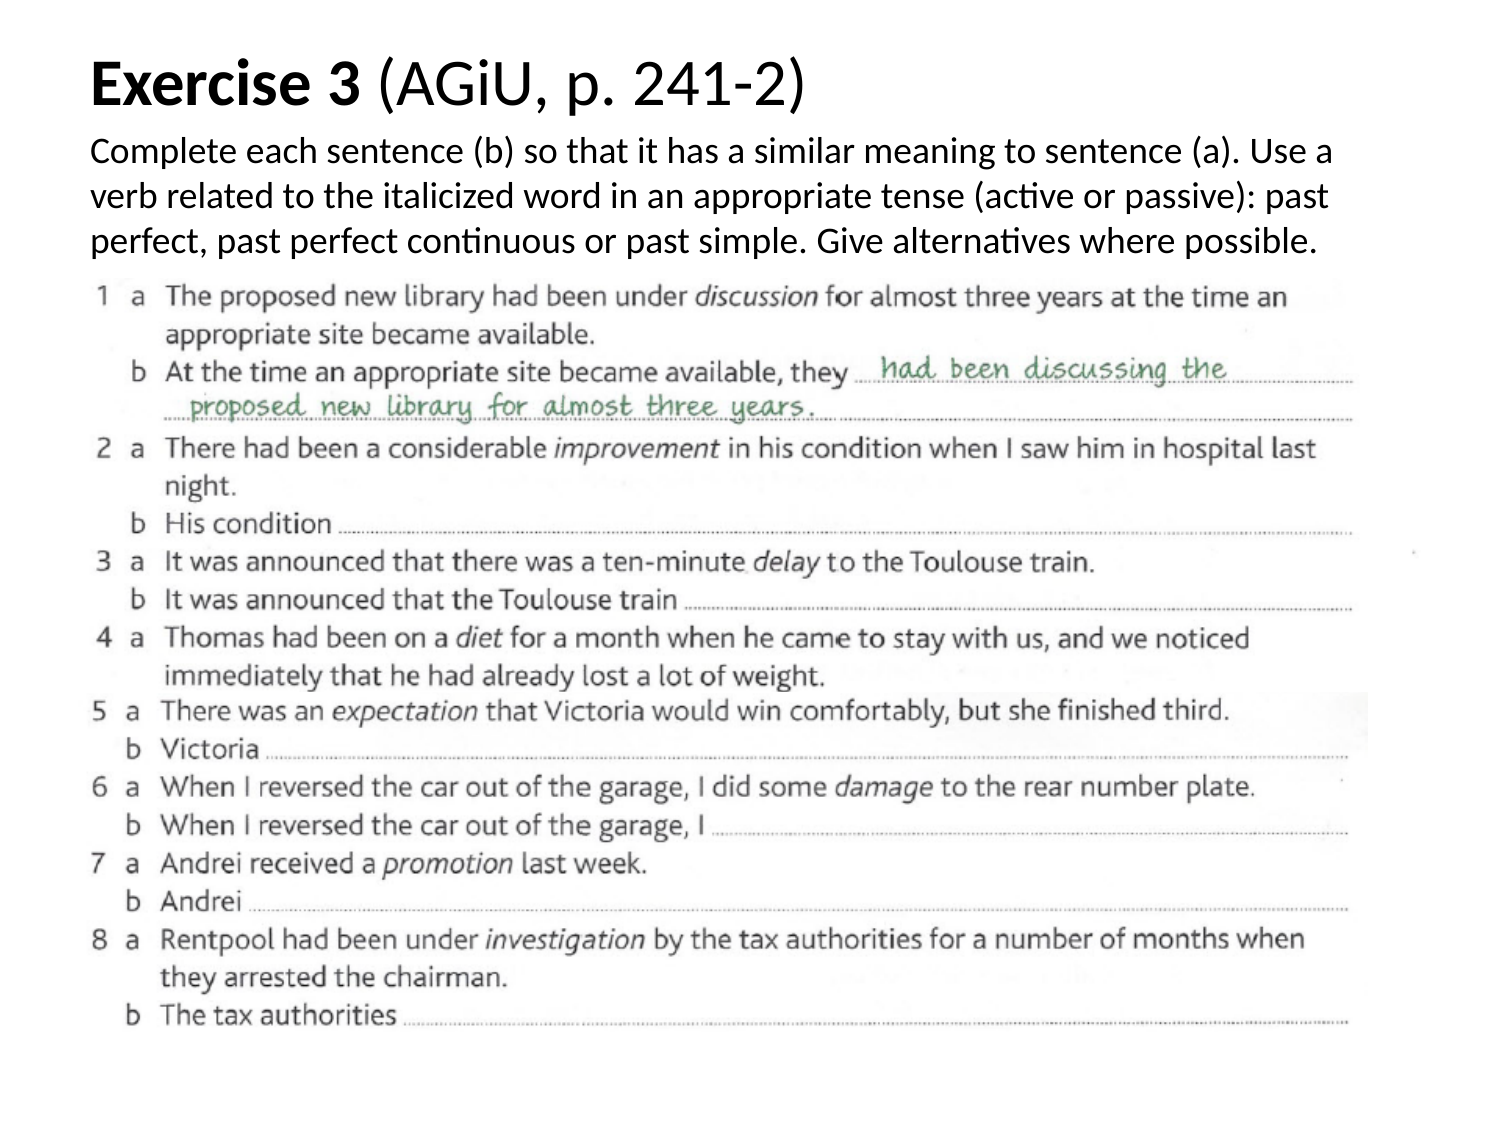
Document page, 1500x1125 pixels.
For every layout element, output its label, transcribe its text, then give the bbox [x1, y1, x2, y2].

picture [52, 278, 1444, 1032]
list Exercise 3 (AGiU, p. 241-2) Complete each sentence (b) so that it has a similar meaning to sentence (a). Use a verb related to the italicized word in an appropriate tense (active or passive): past perfect, past perfect continuous or past simple. Give alternatives where possible. [75, 30, 1400, 277]
